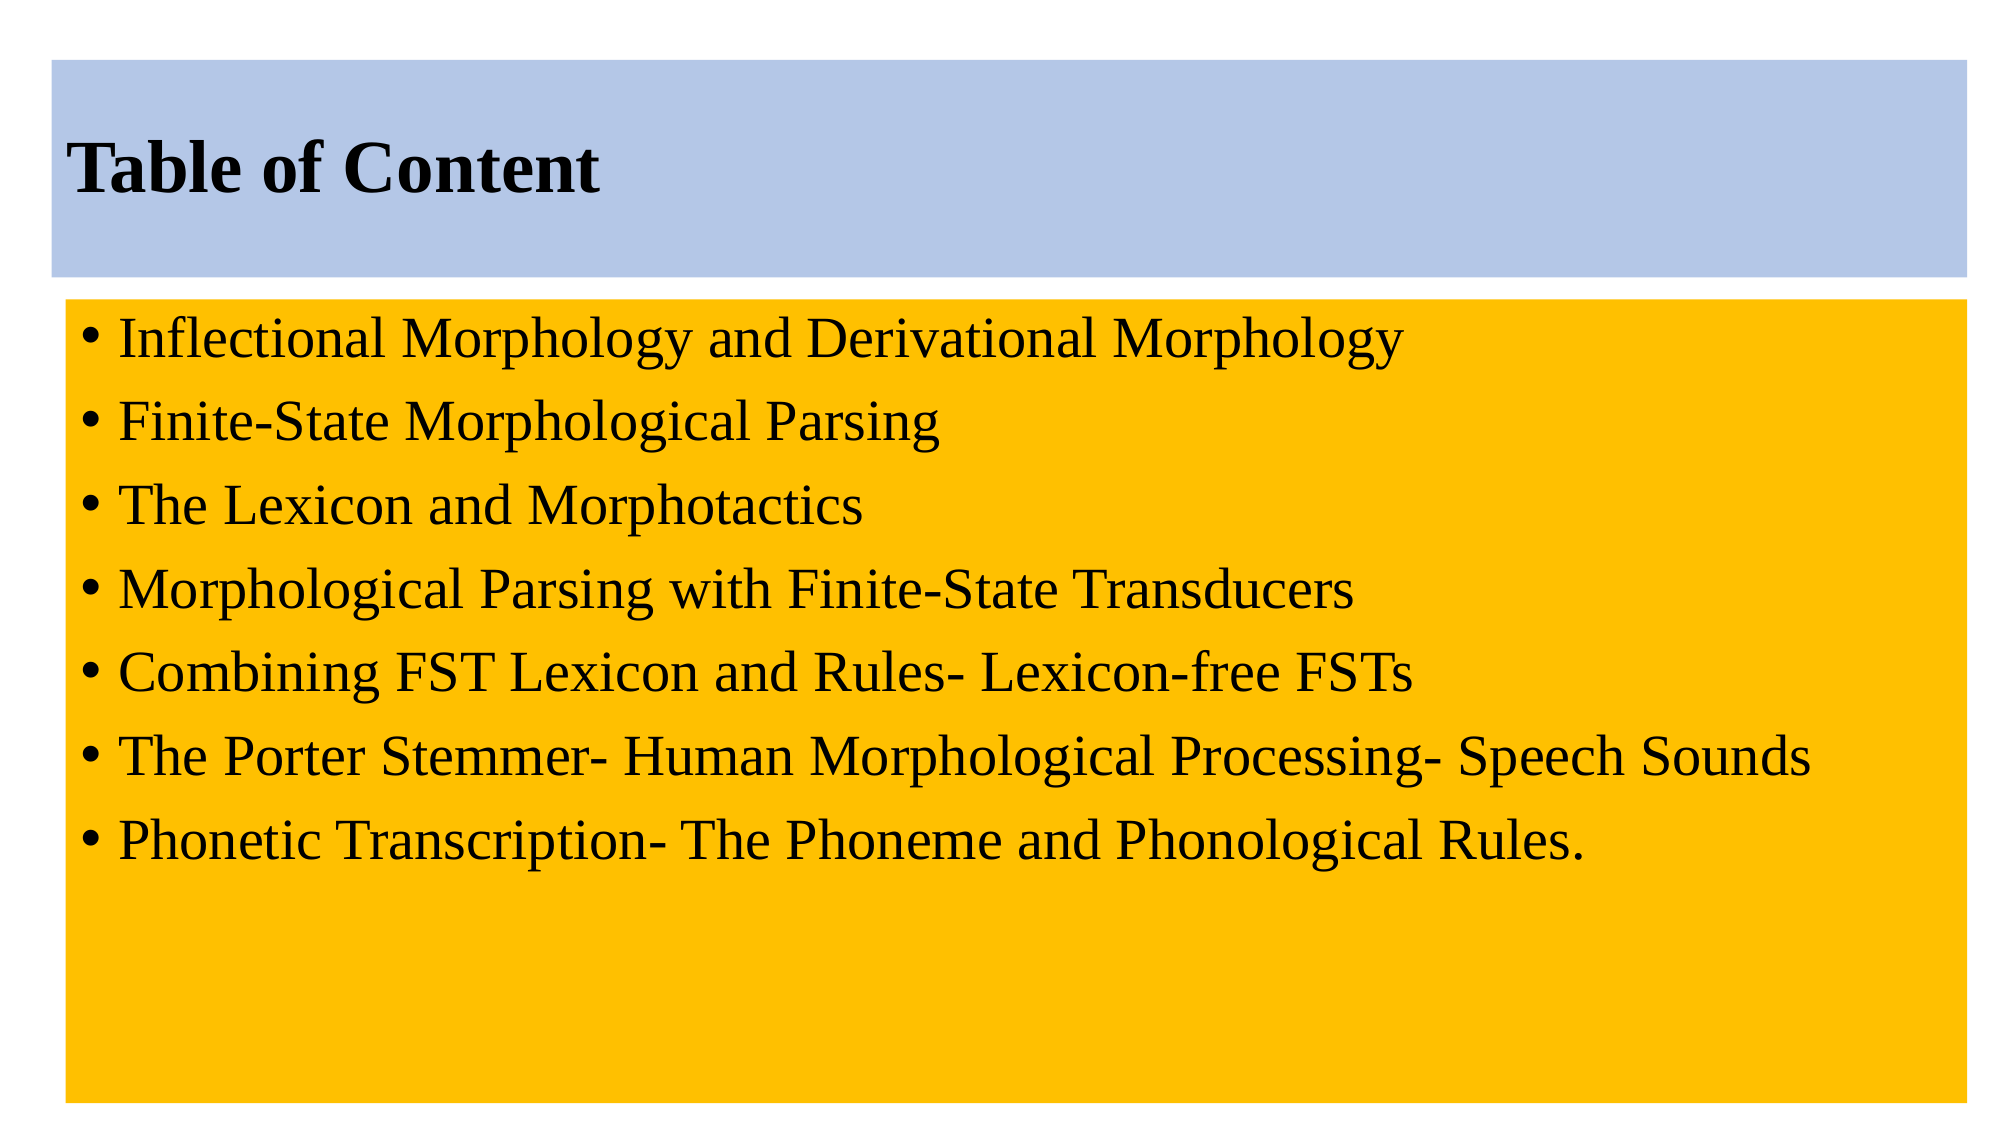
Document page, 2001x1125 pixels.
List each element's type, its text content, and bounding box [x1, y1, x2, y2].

title Table of Content [51, 59, 1968, 278]
list Inflectional Morphology and Derivational Morphology Finite-State Morphological Parsing The Lexicon and Morphotactics Morphological Parsing with Finite-State Transducers Combining FST Lexicon and Rules- Lexicon-free FSTs The Porter Stemmer- Human Morphological Processing- Speech Sounds Phonetic Transcription- The Phoneme and Phonological Rules. [65, 299, 1968, 1104]
